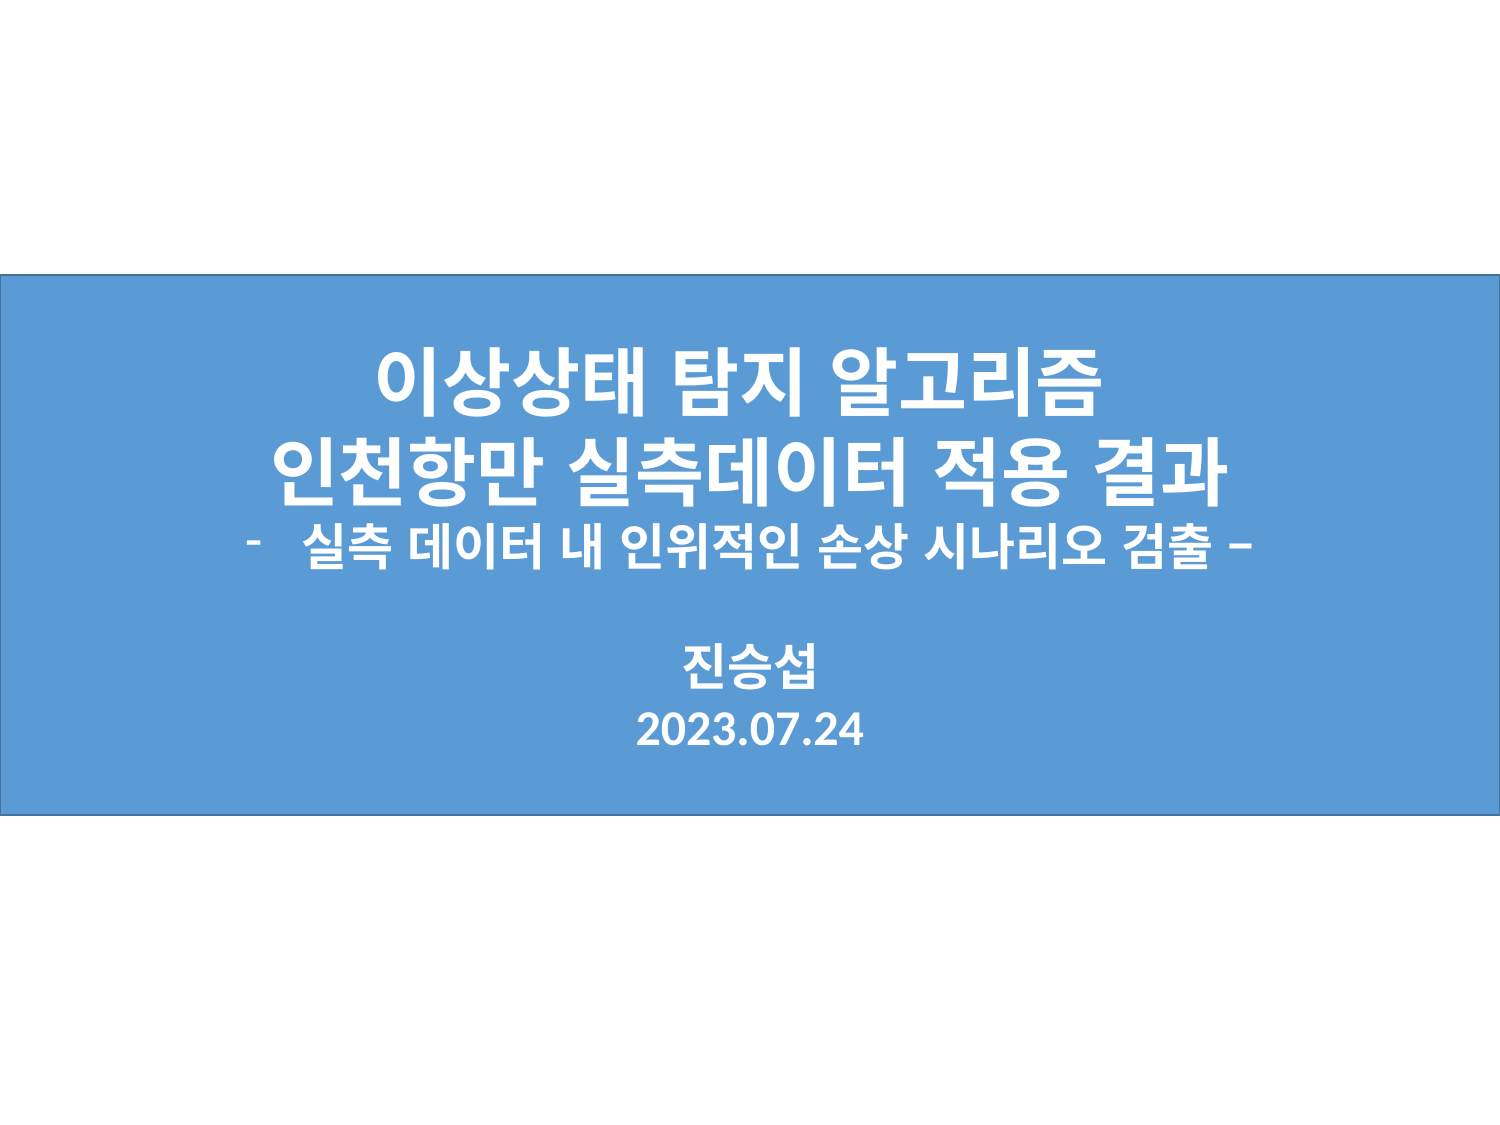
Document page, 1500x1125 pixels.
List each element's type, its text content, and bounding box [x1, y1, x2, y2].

text_box 이상상태 탐지 알고리즘 인천항만 실측데이터 적용 결과 실측 데이터 내 인위적인 손상 시나리오 검출 – 진승섭 2023.07.24 [0, 274, 1500, 816]
